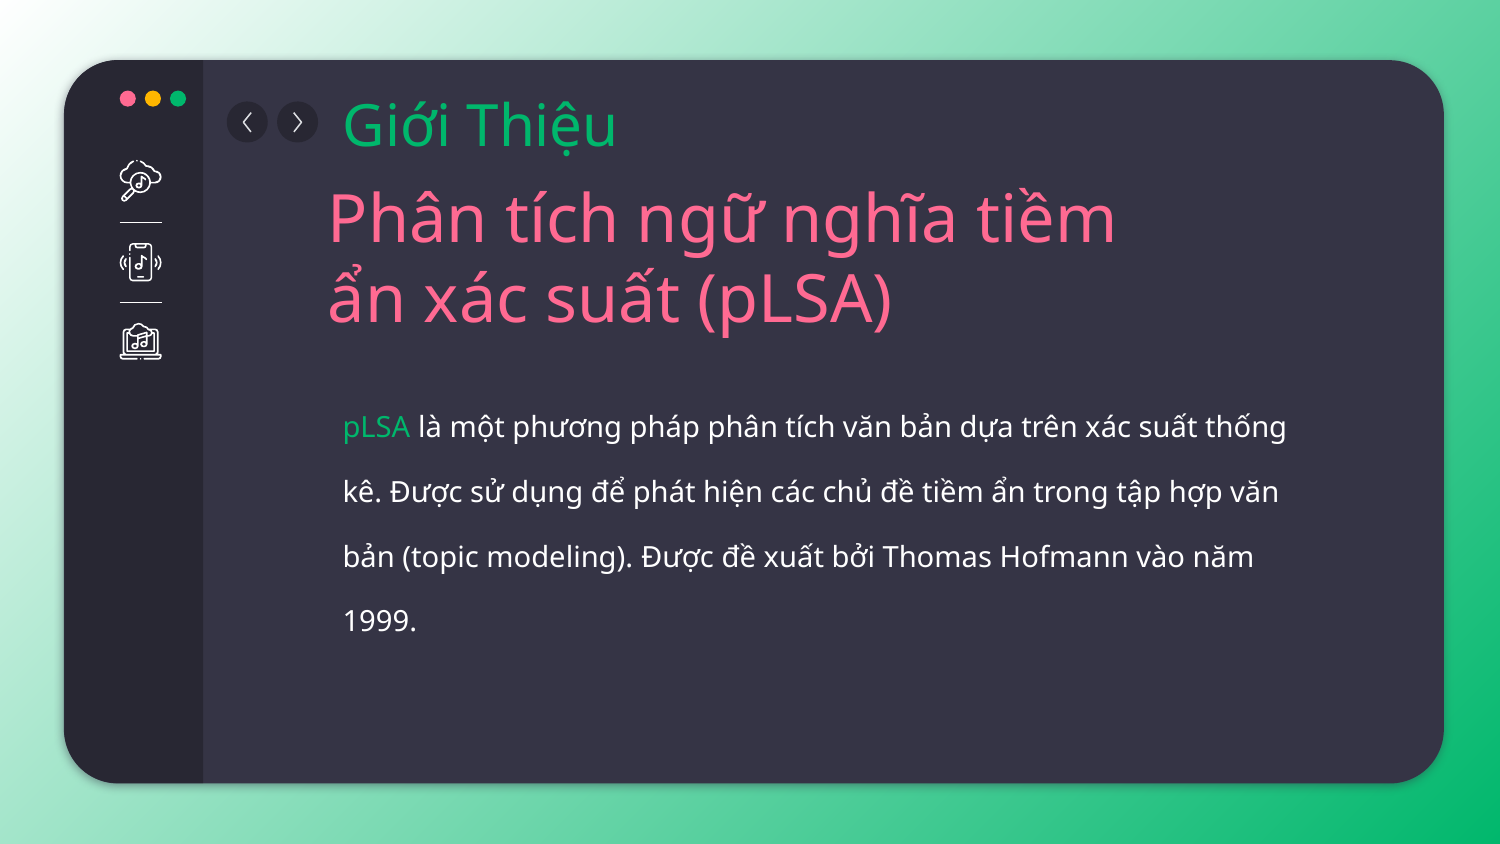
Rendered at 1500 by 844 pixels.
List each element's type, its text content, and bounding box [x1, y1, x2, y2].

text_box Phân tích ngữ nghĩa tiềm ẩn xác suất (pLSA) [327, 176, 1207, 363]
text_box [118, 90, 319, 360]
text_box pLSA là một phương pháp phân tích văn bản dựa trên xác suất thống kê. Được sử dụng để phát hiện các chủ đề tiềm ẩn trong tập hợp văn bản (topic modeling). Được đề xuất bởi Thomas Hofmann vào năm 1999. [327, 371, 1334, 645]
title Giới Thiệu [327, 88, 1382, 167]
